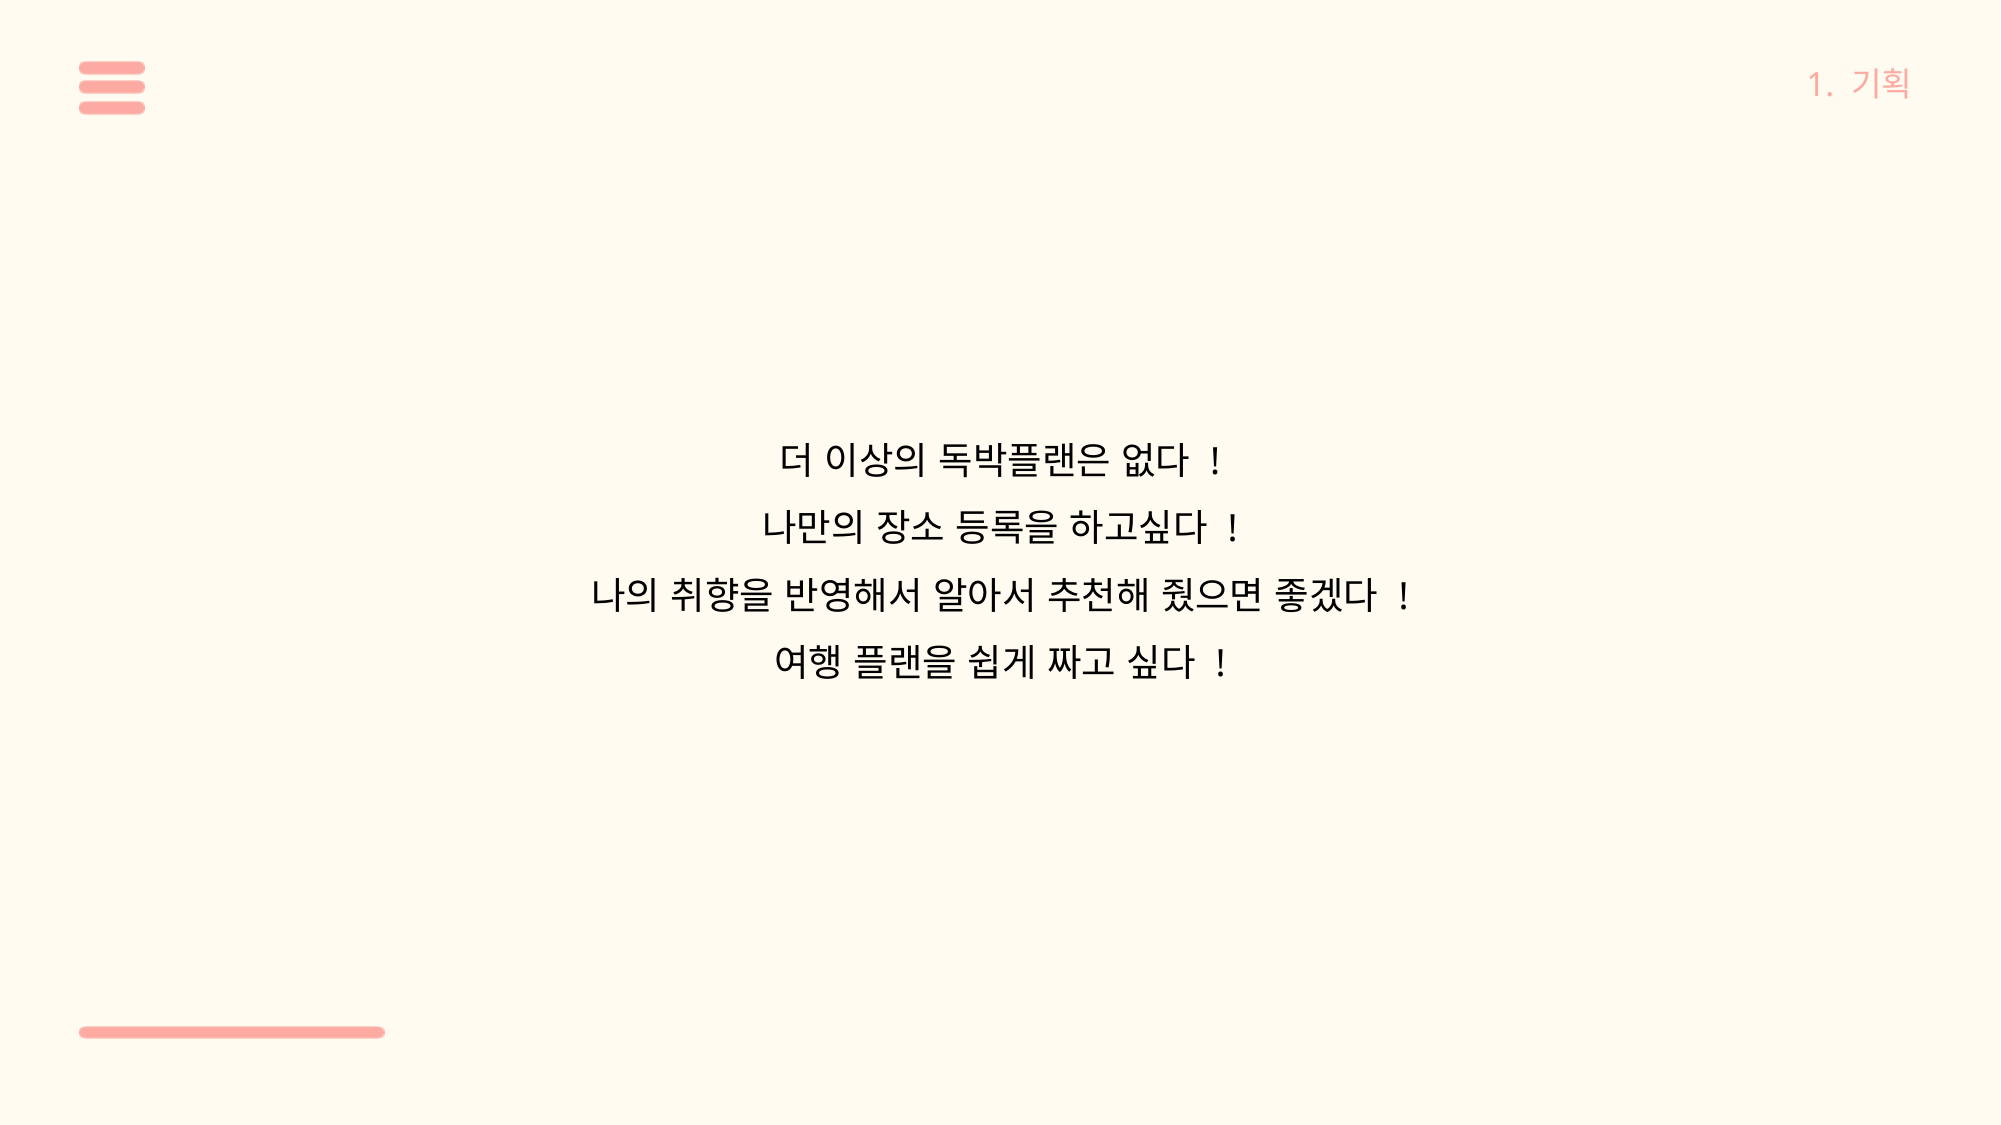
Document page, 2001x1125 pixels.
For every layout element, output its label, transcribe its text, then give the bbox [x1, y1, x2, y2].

text_box 더 이상의 독박플랜은 없다 ! 나만의 장소 등록을 하고싶다 ! 나의 취향을 반영해서 알아서 추천해 줬으면 좋겠다 ! 여행 플랜을 쉽게 짜고 싶다 ! [464, 406, 1536, 692]
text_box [79, 1026, 385, 1039]
text_box 1. 기획 [1744, 55, 1975, 111]
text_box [79, 61, 145, 115]
